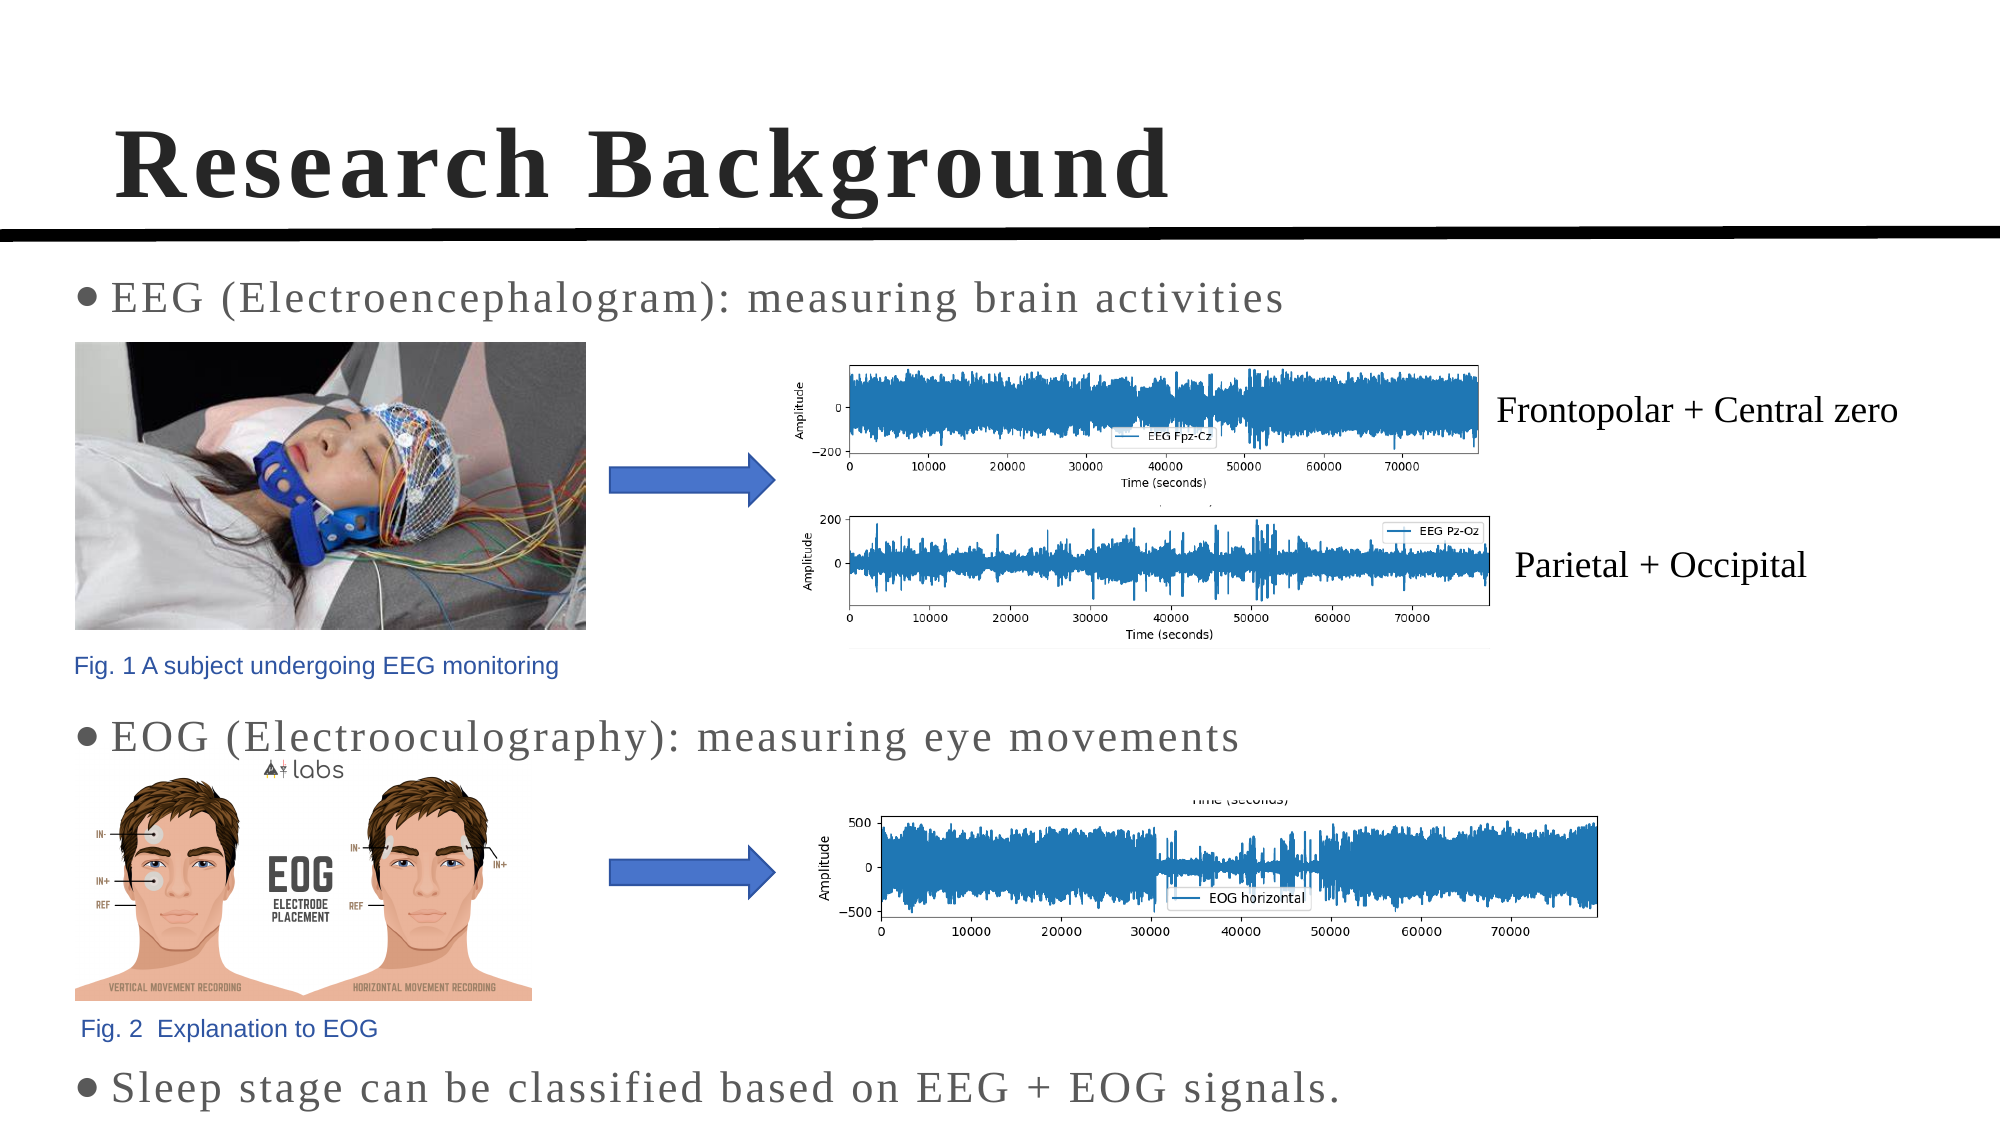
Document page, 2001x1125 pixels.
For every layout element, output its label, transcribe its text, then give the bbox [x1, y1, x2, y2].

text_box Fig. 1 A subject undergoing EEG monitoring [59, 629, 726, 689]
title Research Background [99, 99, 1900, 216]
text_box Frontopolar + Central zero [1501, 377, 2000, 438]
text_box Fig. 2 Explanation to EOG [65, 992, 733, 1052]
text_box [608, 844, 776, 901]
picture [74, 743, 533, 1002]
text_box Parietal + Occipital [1521, 532, 2000, 592]
picture [74, 342, 586, 630]
picture [782, 504, 1521, 650]
text_box [608, 452, 776, 508]
picture [805, 800, 1624, 945]
list EEG (Electroencephalogram): measuring brain activities EOG (Electrooculography): measuring eye movements Sleep stage can be classified based on EEG + EOG signals. [59, 244, 1974, 1125]
picture [781, 342, 1501, 494]
